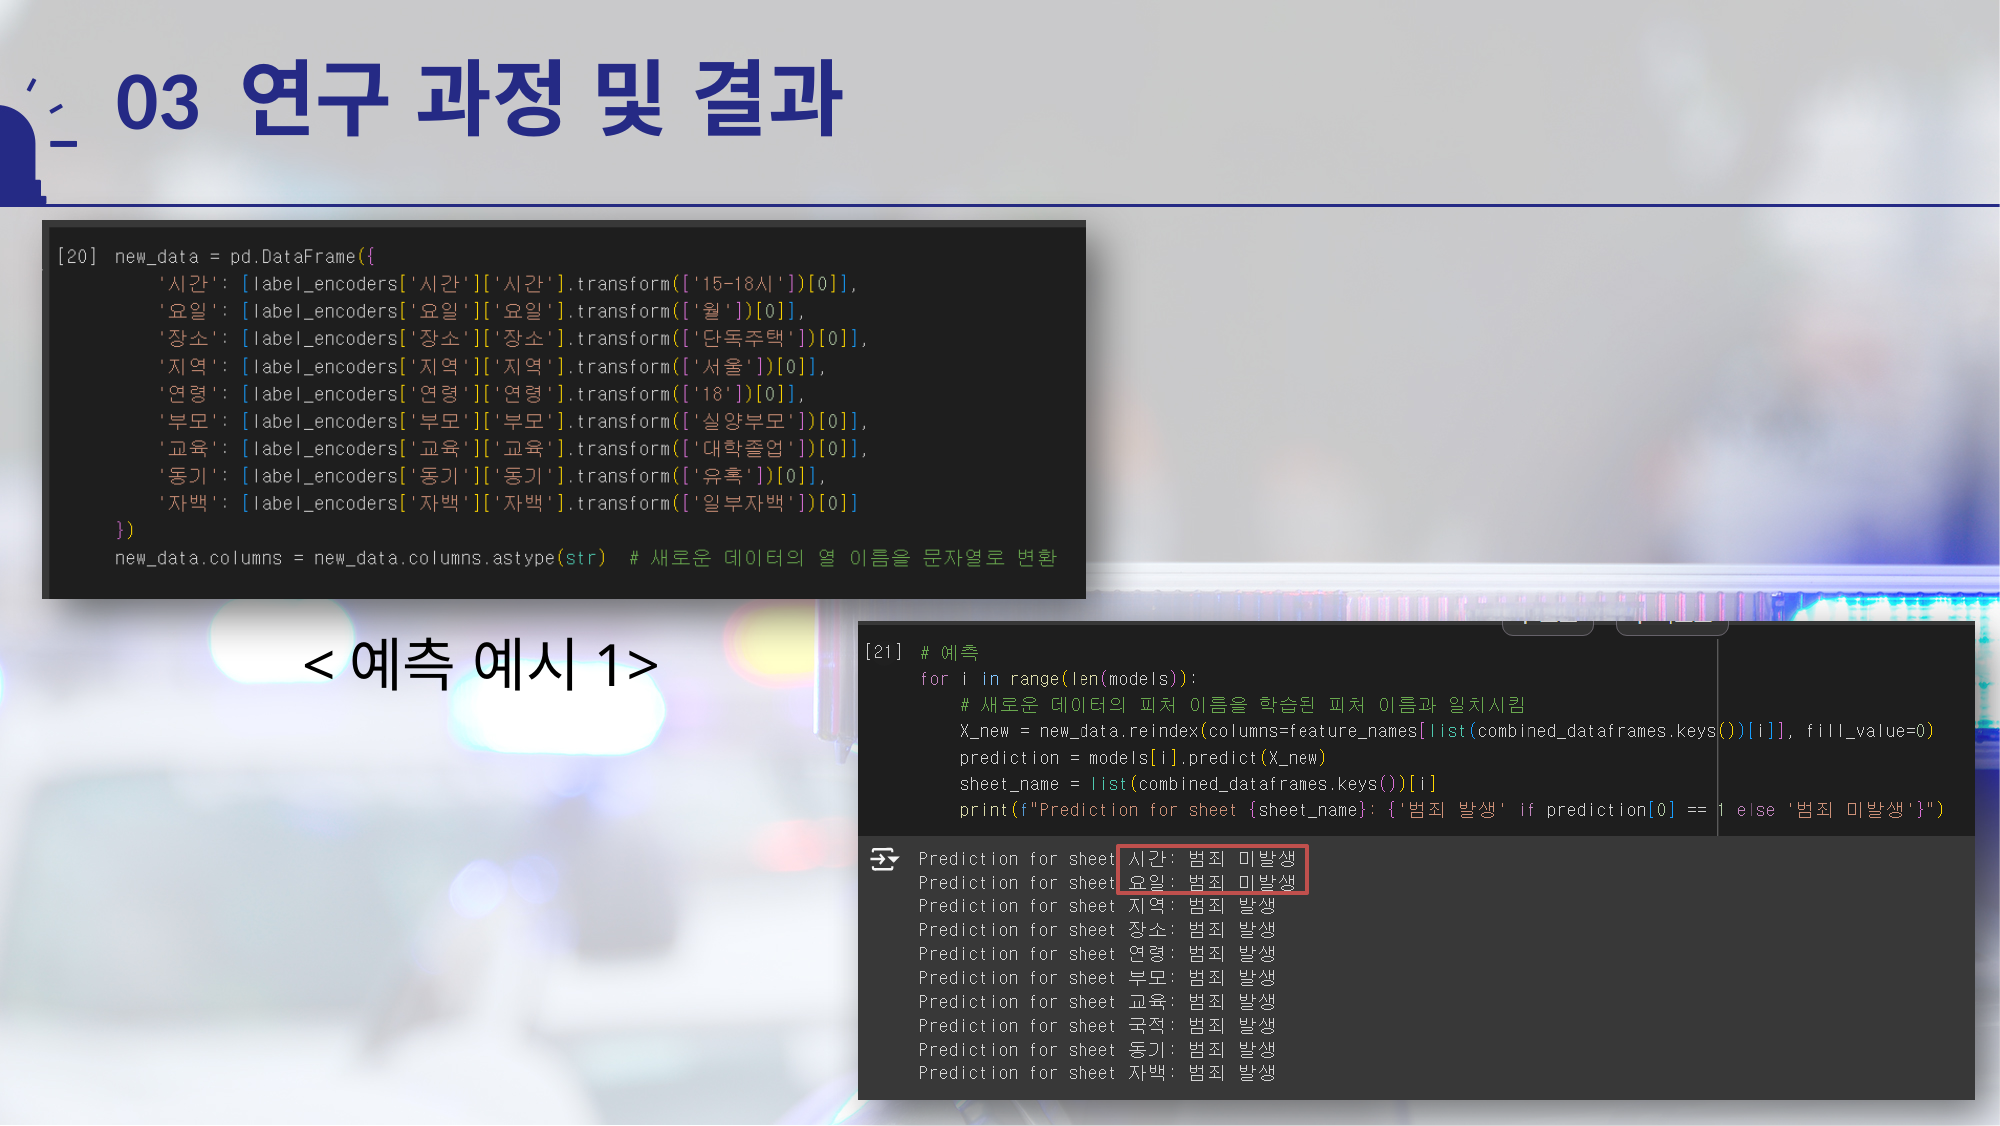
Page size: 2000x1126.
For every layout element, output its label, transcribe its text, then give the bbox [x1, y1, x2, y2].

title 03 연구 과정 및 결과 [99, 31, 1900, 163]
picture [0, 0, 2000, 1125]
text_box <예측 예시1> [287, 620, 842, 706]
